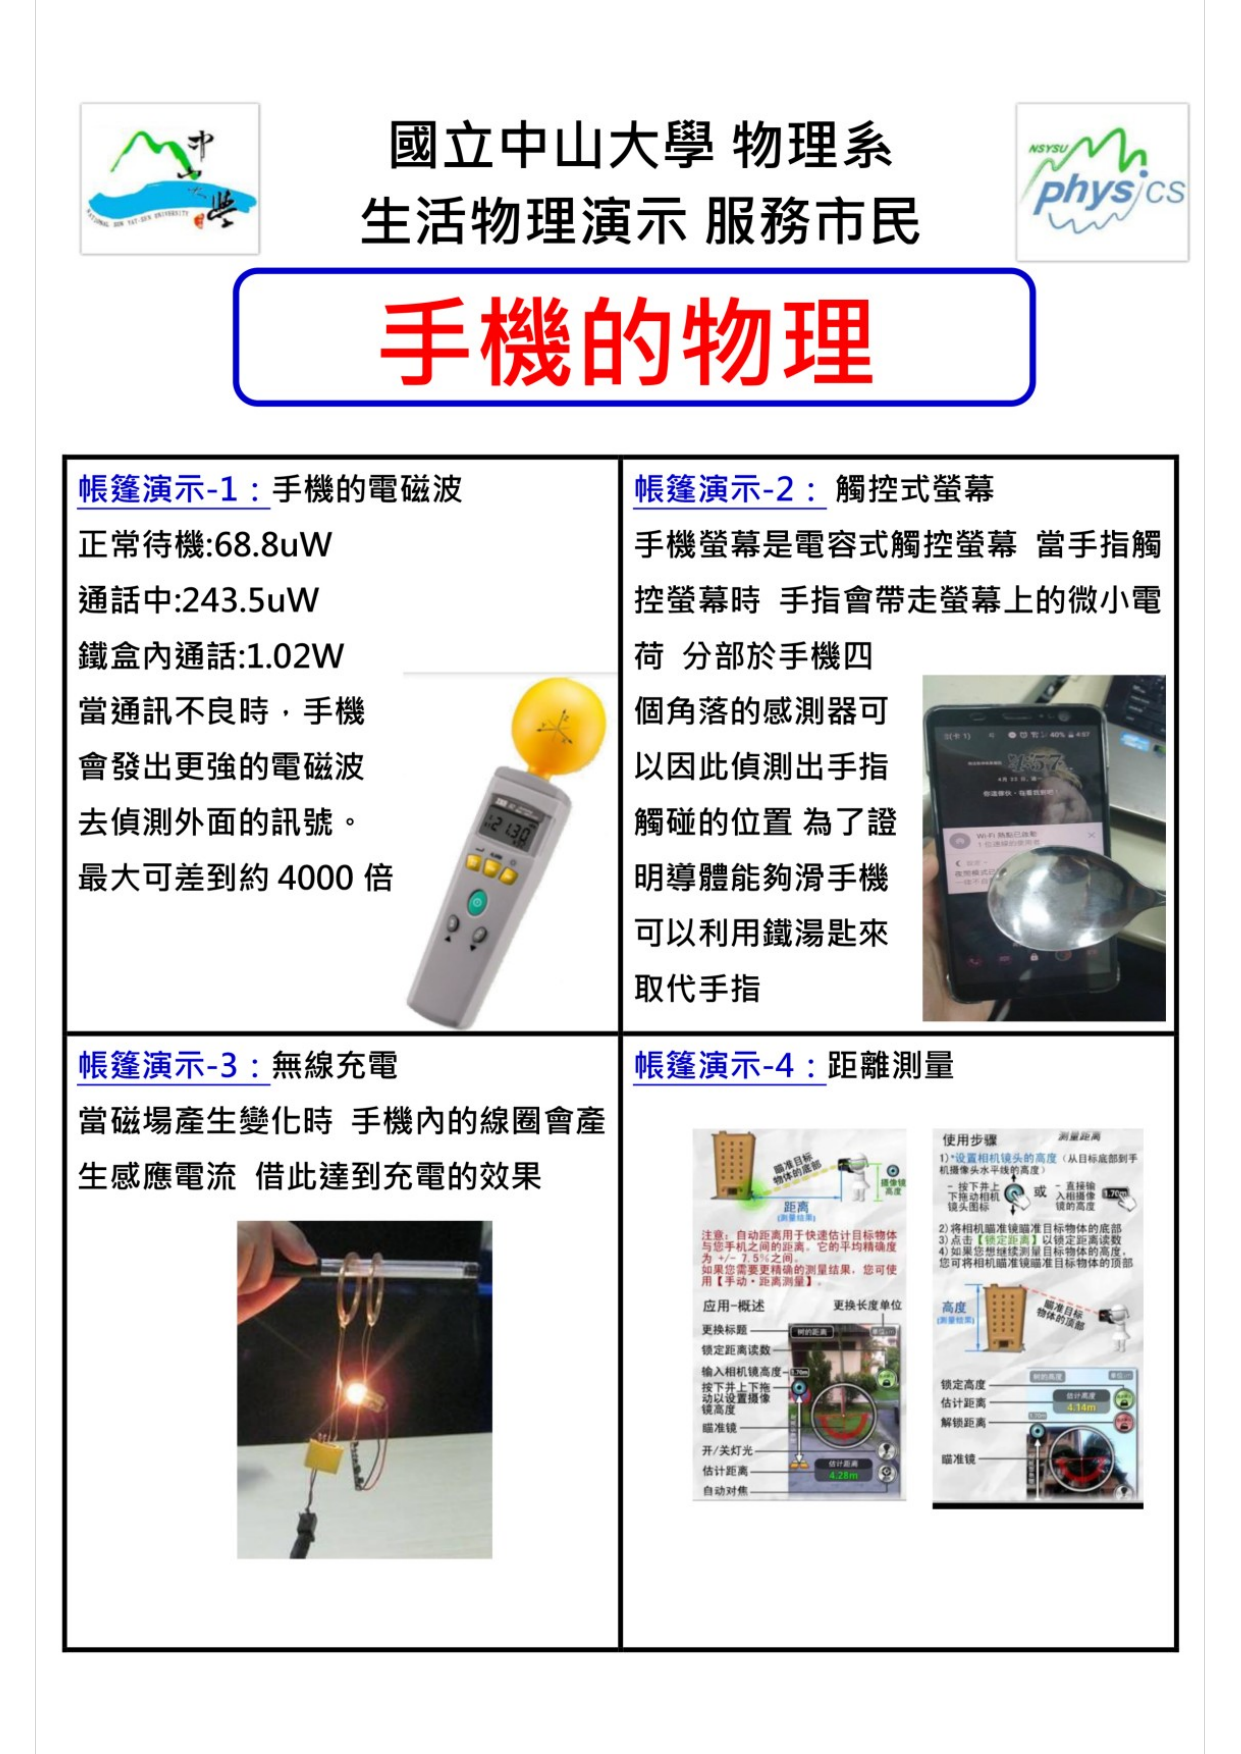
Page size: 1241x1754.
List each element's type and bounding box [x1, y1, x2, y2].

text_box [0, 0, 1241, 1754]
